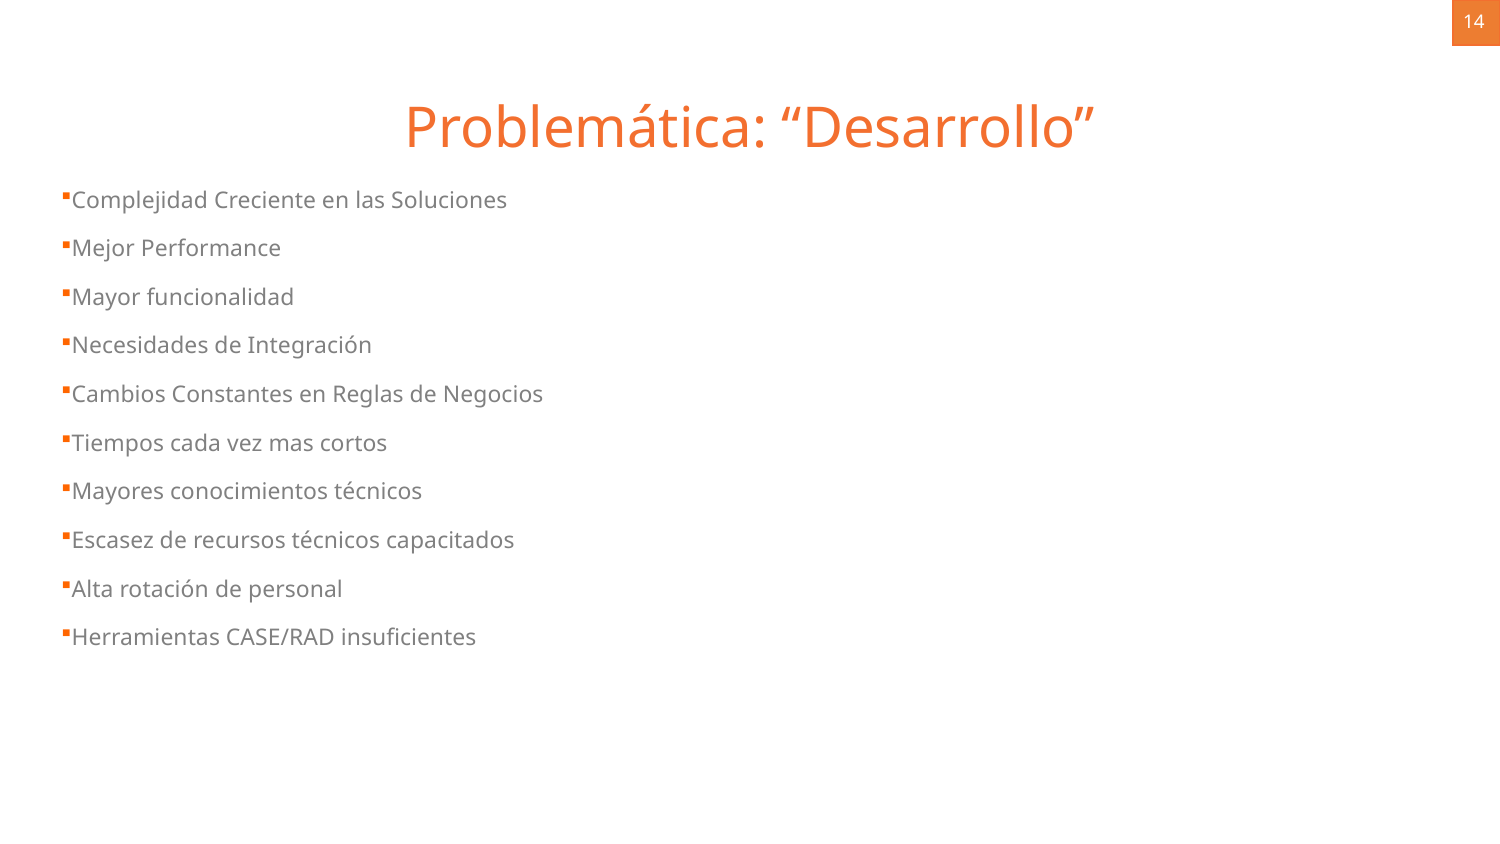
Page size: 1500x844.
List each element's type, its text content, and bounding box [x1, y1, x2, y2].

list Complejidad Creciente en las Soluciones Mejor Performance Mayor funcionalidad Necesidades de Integración Cambios Constantes en Reglas de Negocios Tiempos cada vez mas cortos Mayores conocimientos técnicos Escasez de recursos técnicos capacitados Alta rotación de personal Herramientas CASE/RAD insuficientes [50, 174, 1463, 785]
slide_number 14 [1448, 0, 1496, 45]
text_box Problemática: “Desarrollo” [0, 71, 1500, 148]
